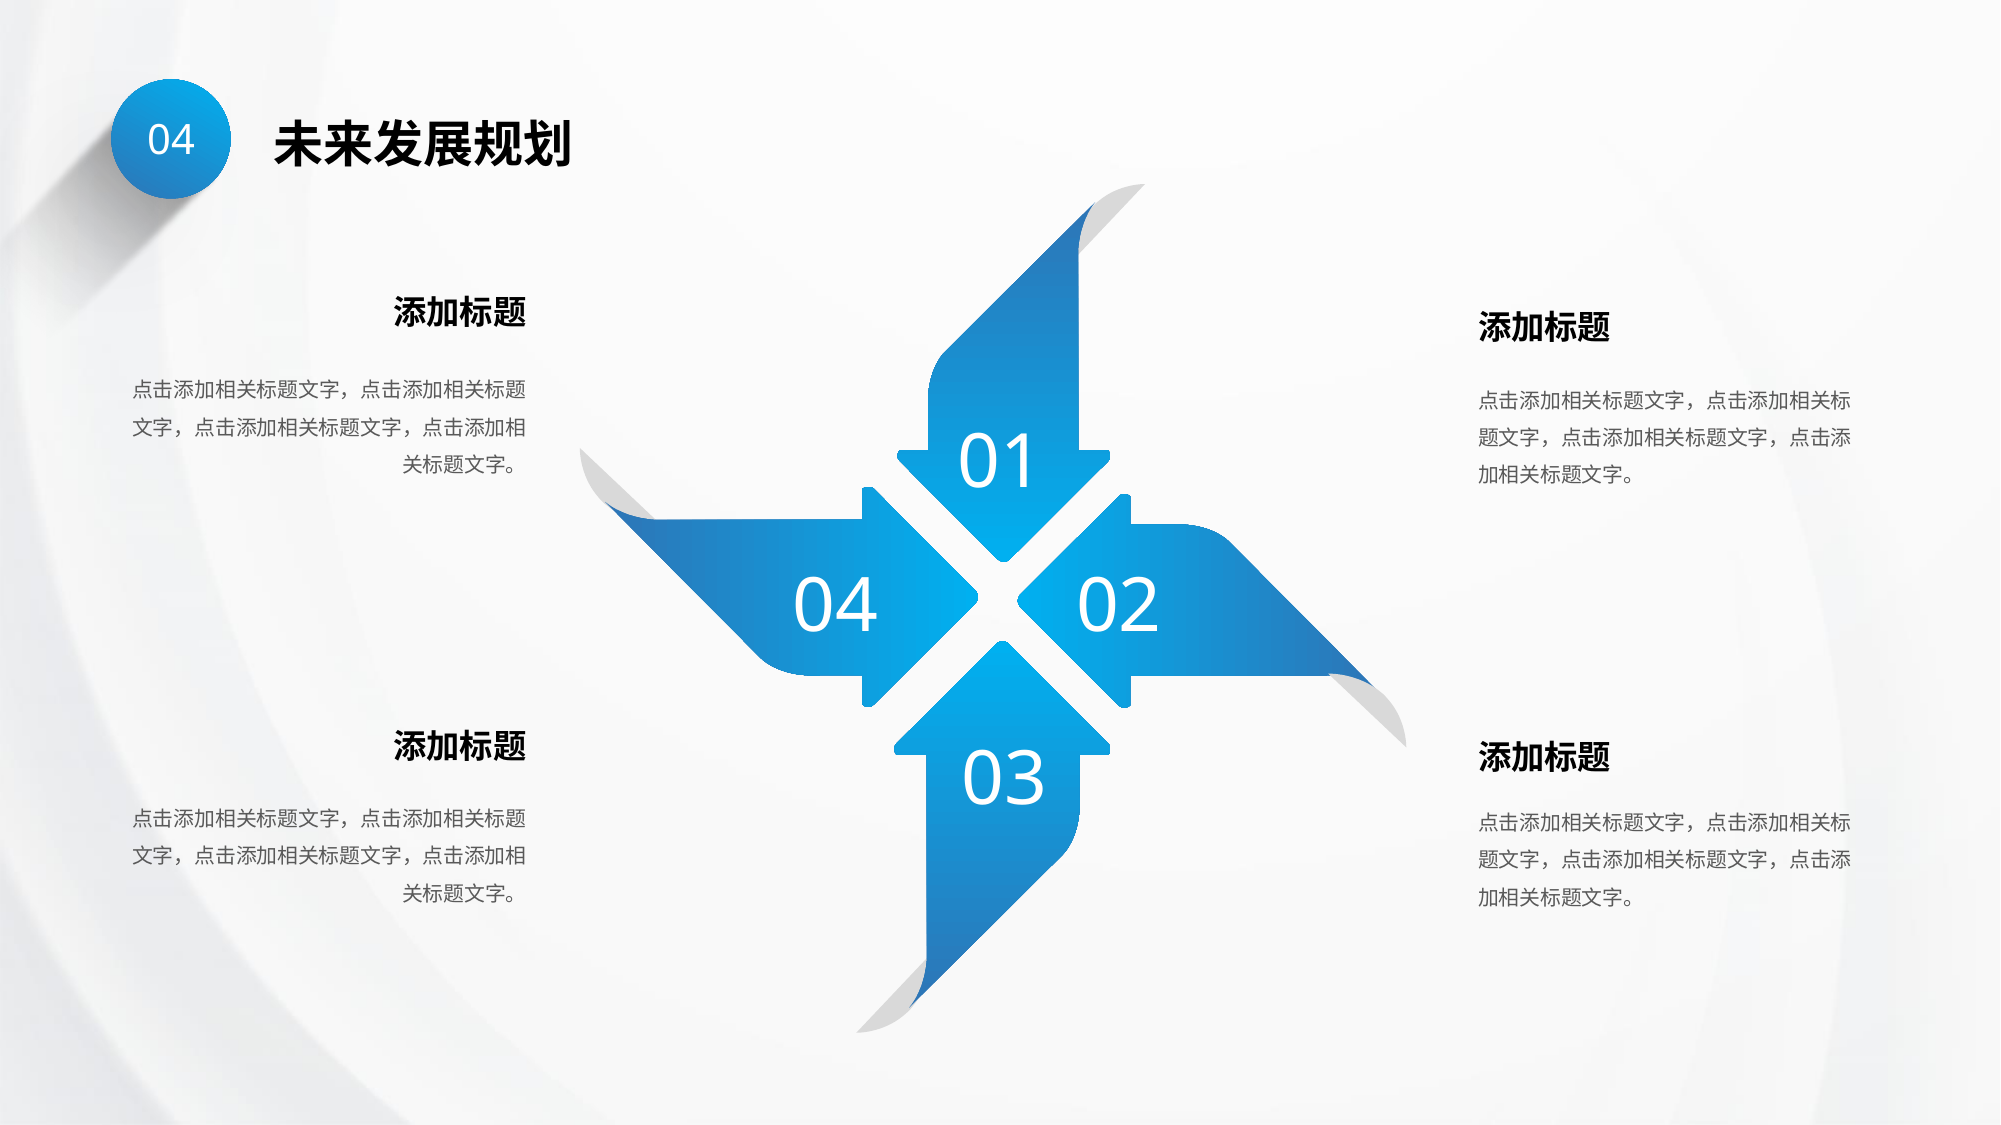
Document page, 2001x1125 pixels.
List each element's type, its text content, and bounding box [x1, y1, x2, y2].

text_box 添加标题 [269, 717, 542, 773]
text_box 添加标题 [1463, 728, 1735, 784]
text_box 点击添加相关标题文字，点击添加相关标题文字，点击添加相关标题文字，点击添加相关标题文字。 [103, 785, 542, 913]
text_box 未来发展规划 [258, 105, 626, 181]
picture [0, 0, 2000, 1125]
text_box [856, 640, 1112, 1034]
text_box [1017, 492, 1407, 748]
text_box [896, 183, 1145, 563]
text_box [579, 447, 979, 708]
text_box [0, 79, 231, 346]
text_box 添加标题 [269, 284, 542, 339]
text_box 点击添加相关标题文字，点击添加相关标题文字，点击添加相关标题文字，点击添加相关标题文字。 [1463, 367, 1882, 495]
text_box 点击添加相关标题文字，点击添加相关标题文字，点击添加相关标题文字，点击添加相关标题文字。 [1463, 789, 1882, 917]
text_box 点击添加相关标题文字，点击添加相关标题文字，点击添加相关标题文字，点击添加相关标题文字。 [103, 356, 542, 484]
text_box 添加标题 [1463, 299, 1735, 354]
